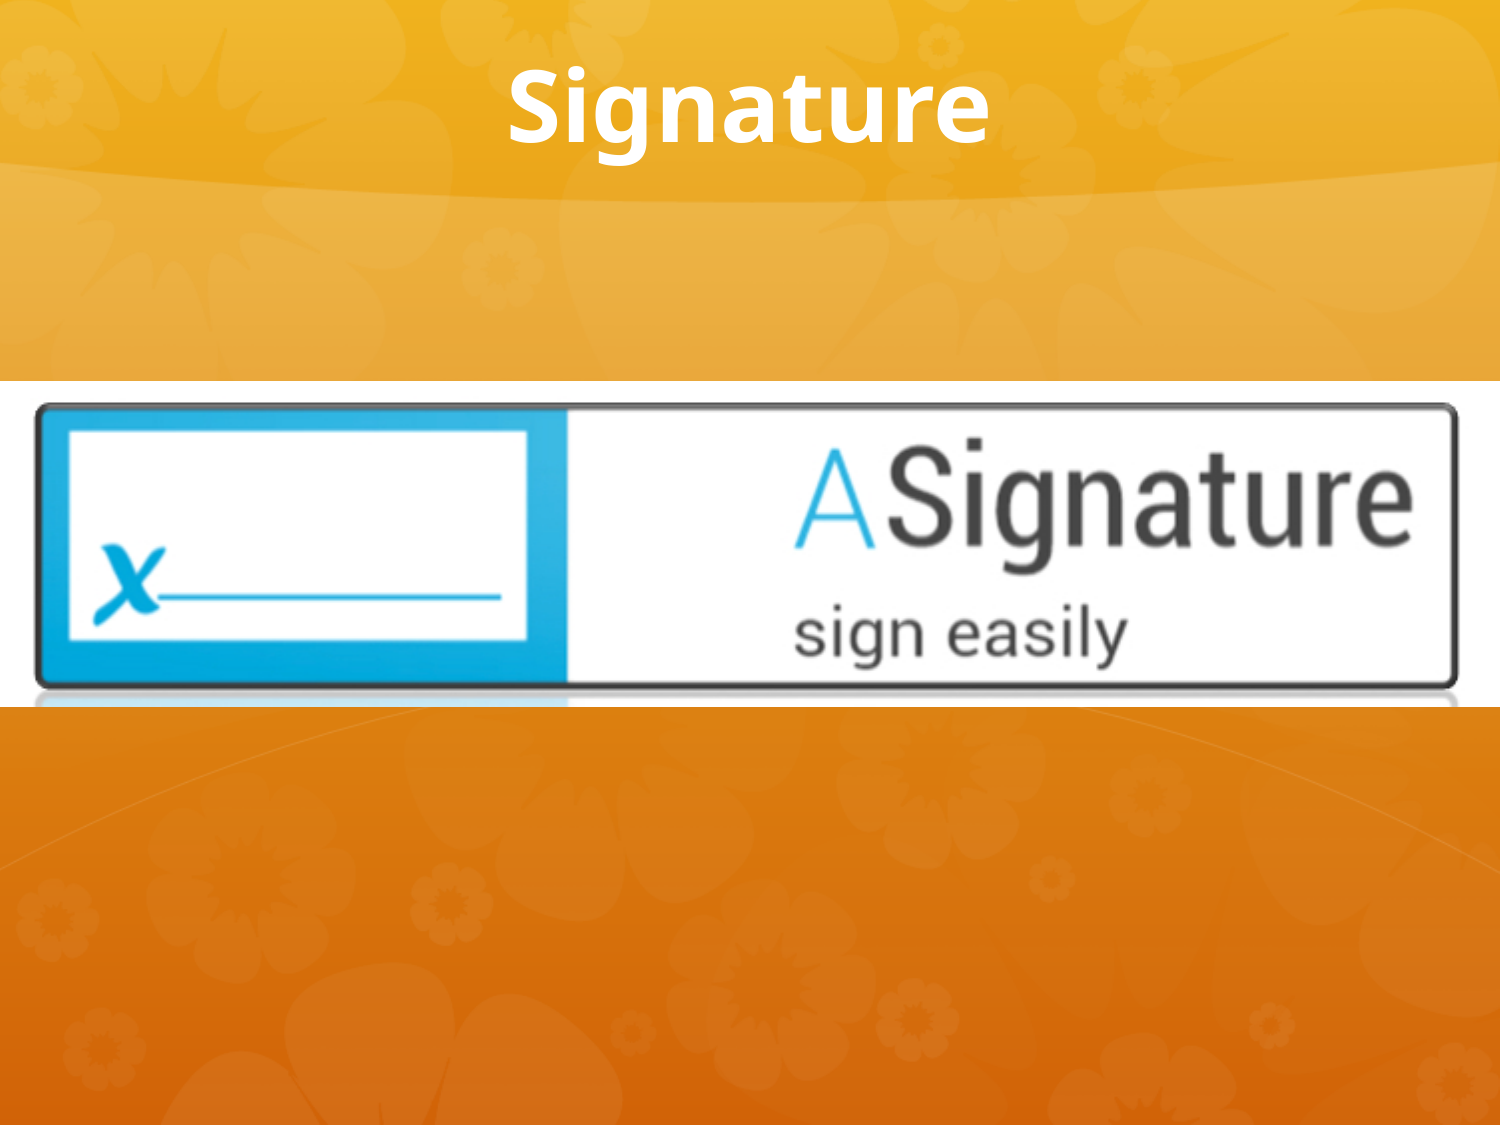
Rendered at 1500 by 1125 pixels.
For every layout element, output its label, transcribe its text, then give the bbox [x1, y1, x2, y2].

title Signature [127, 14, 1372, 203]
picture [0, 0, 1500, 1125]
